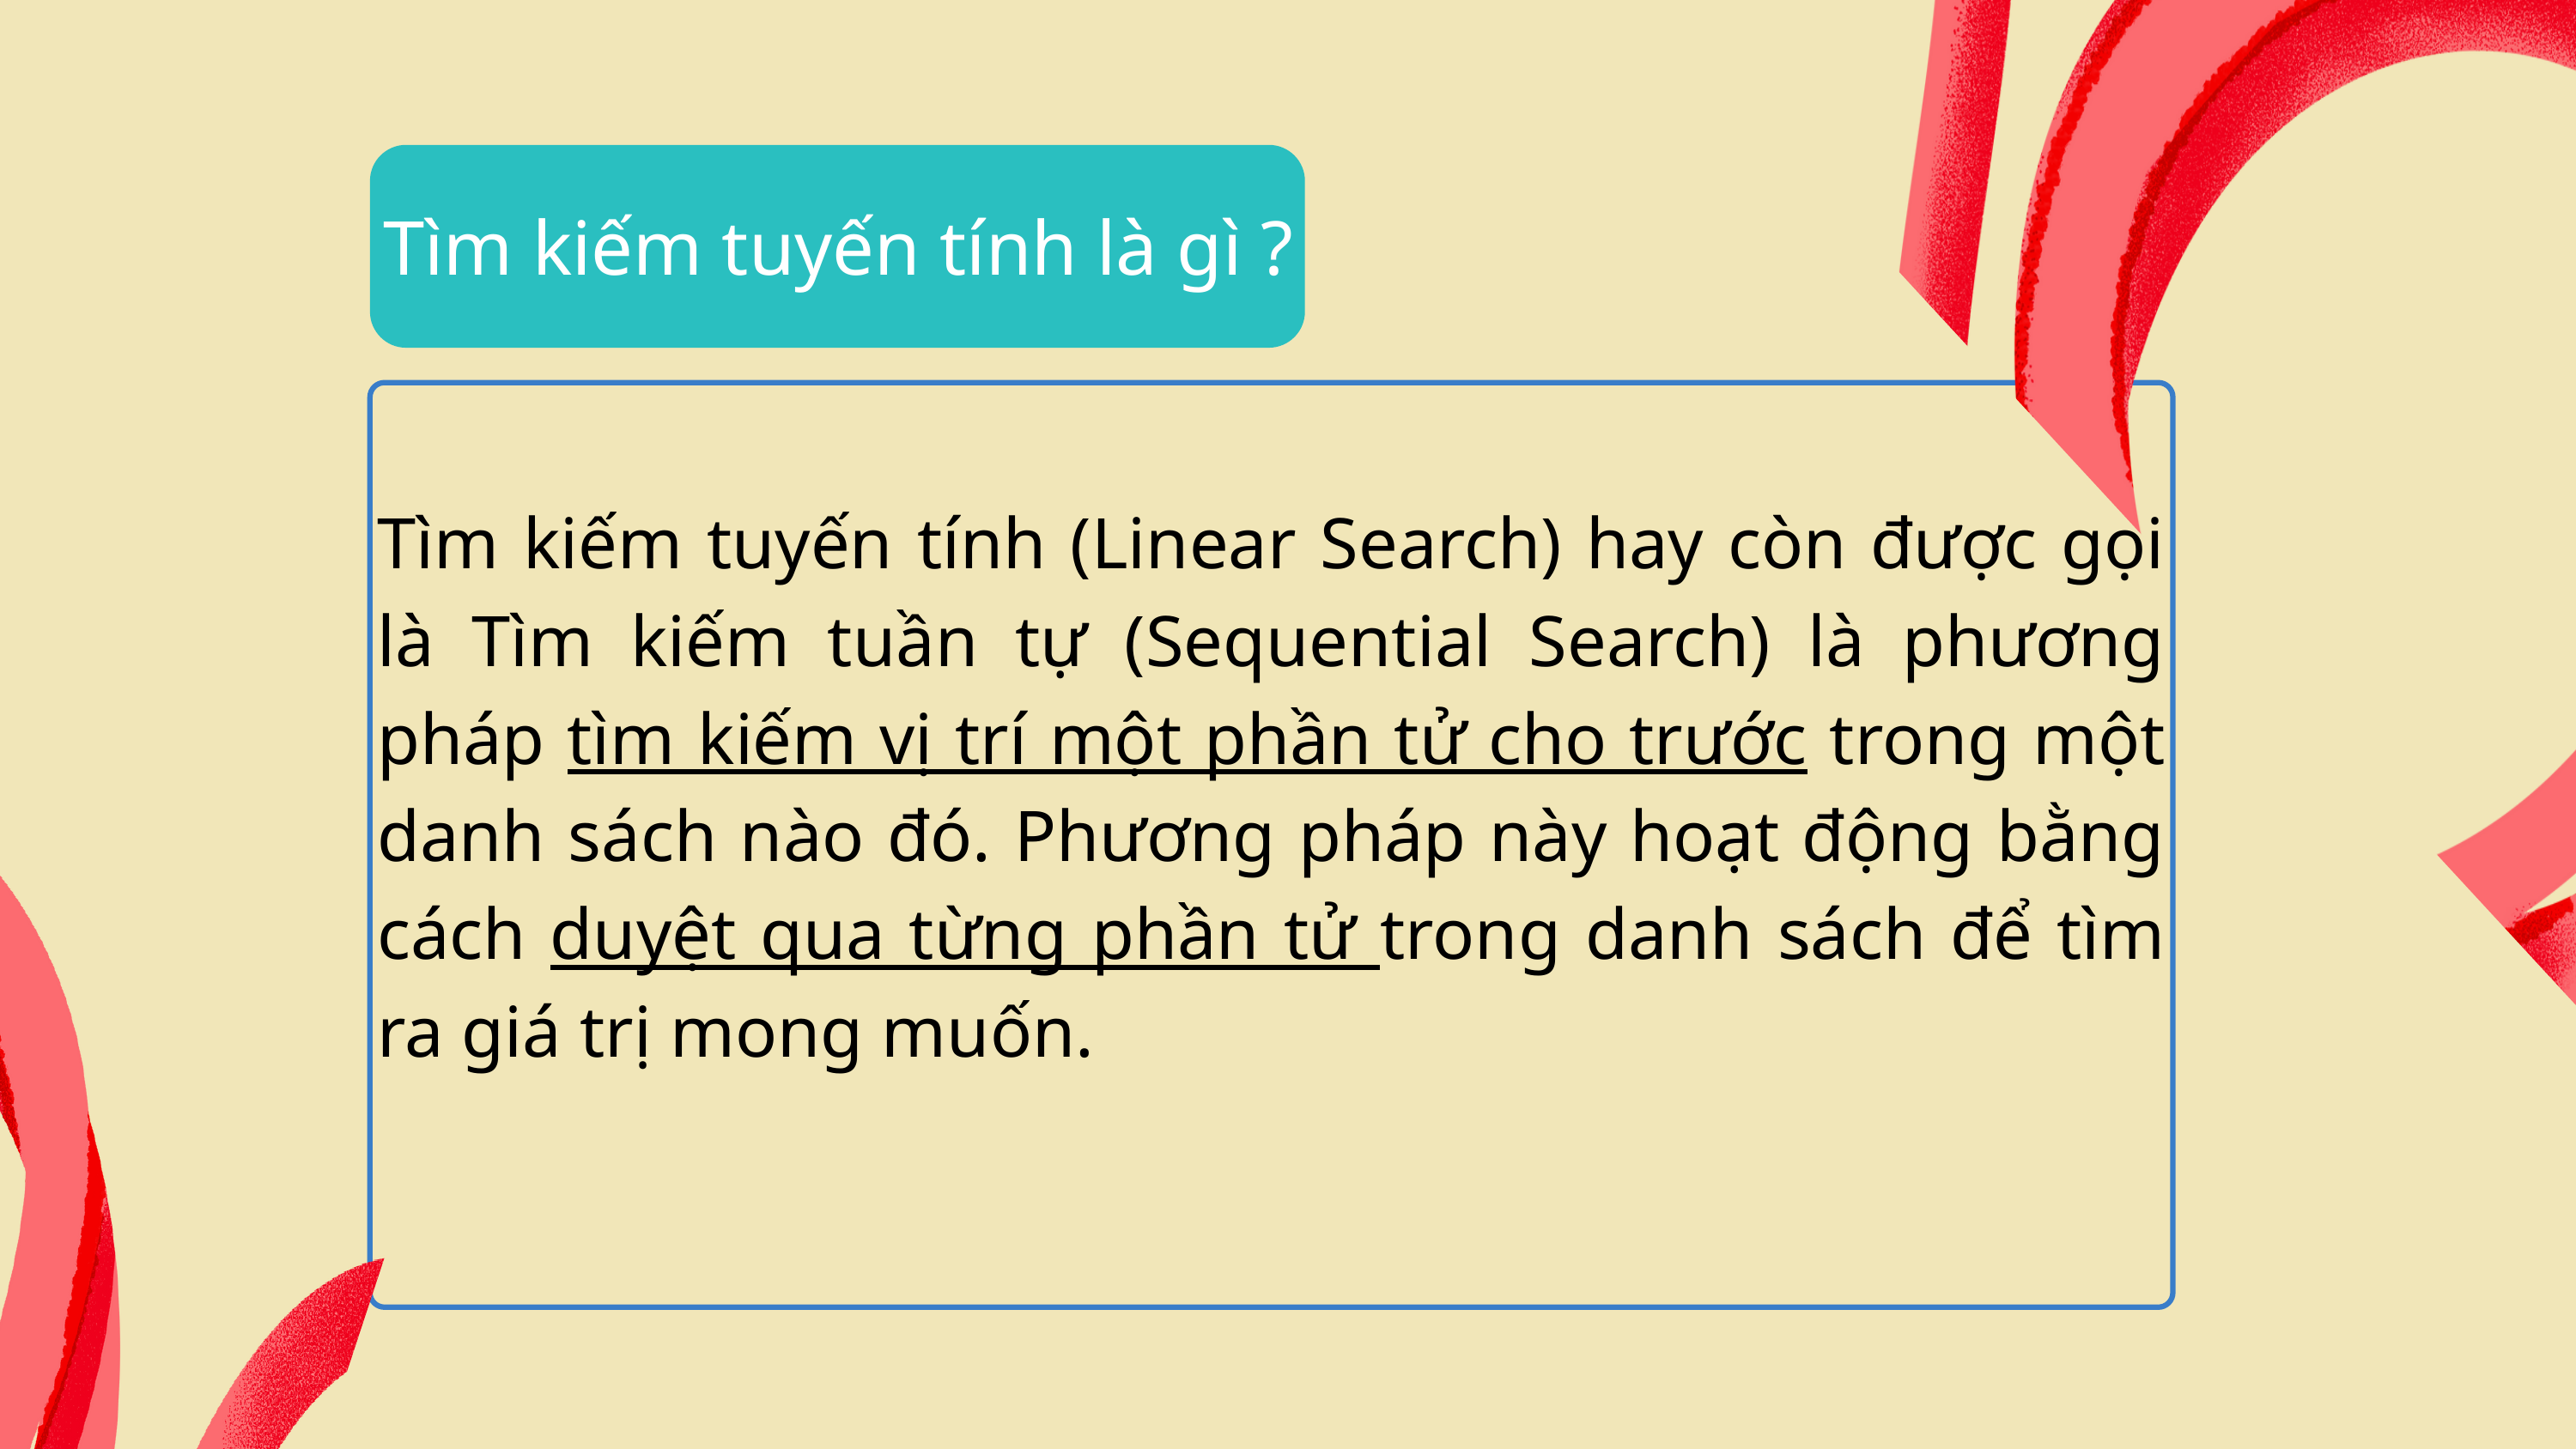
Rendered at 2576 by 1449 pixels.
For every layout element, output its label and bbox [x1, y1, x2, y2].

text_box [369, 382, 2173, 1308]
text_box [0, 389, 367, 1449]
text_box [1692, 0, 2576, 1006]
text_box [369, 144, 1305, 349]
